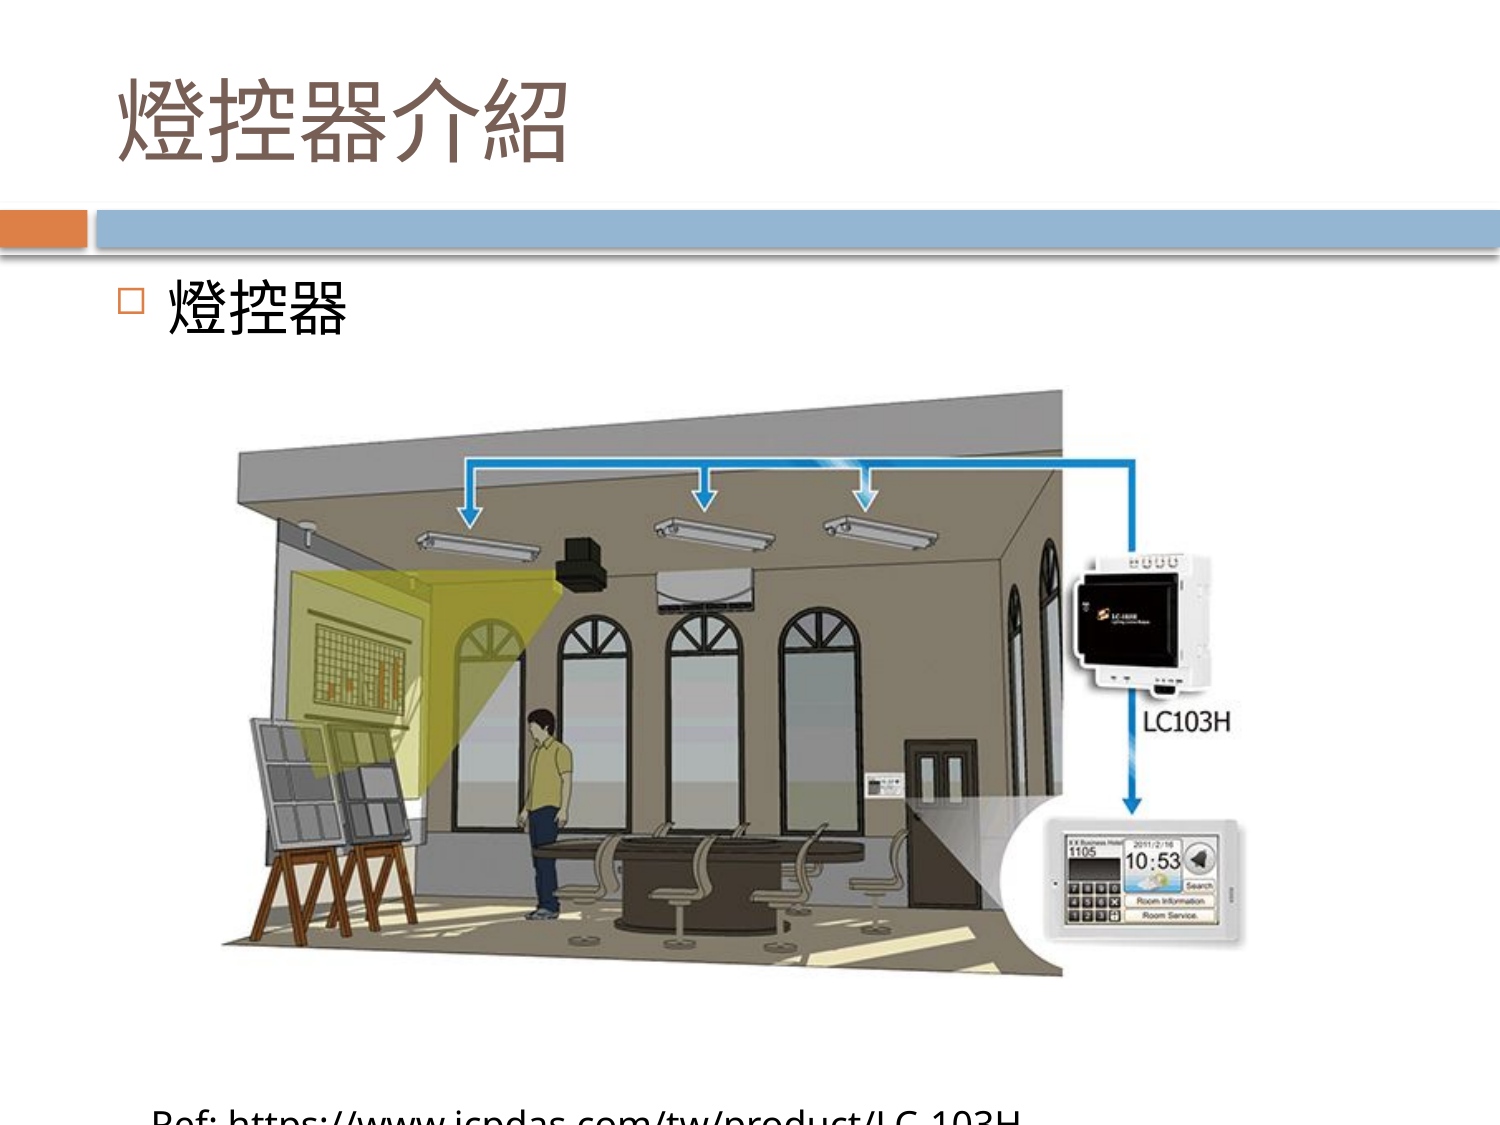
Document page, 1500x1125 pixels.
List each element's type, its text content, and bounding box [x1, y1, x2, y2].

title 燈控器介紹 [100, 37, 1438, 200]
list 燈控器 [100, 262, 1438, 1000]
picture [218, 385, 1271, 1000]
text_box Ref: https://www.icpdas.com/tw/product/LC-103H [135, 1093, 1038, 1125]
